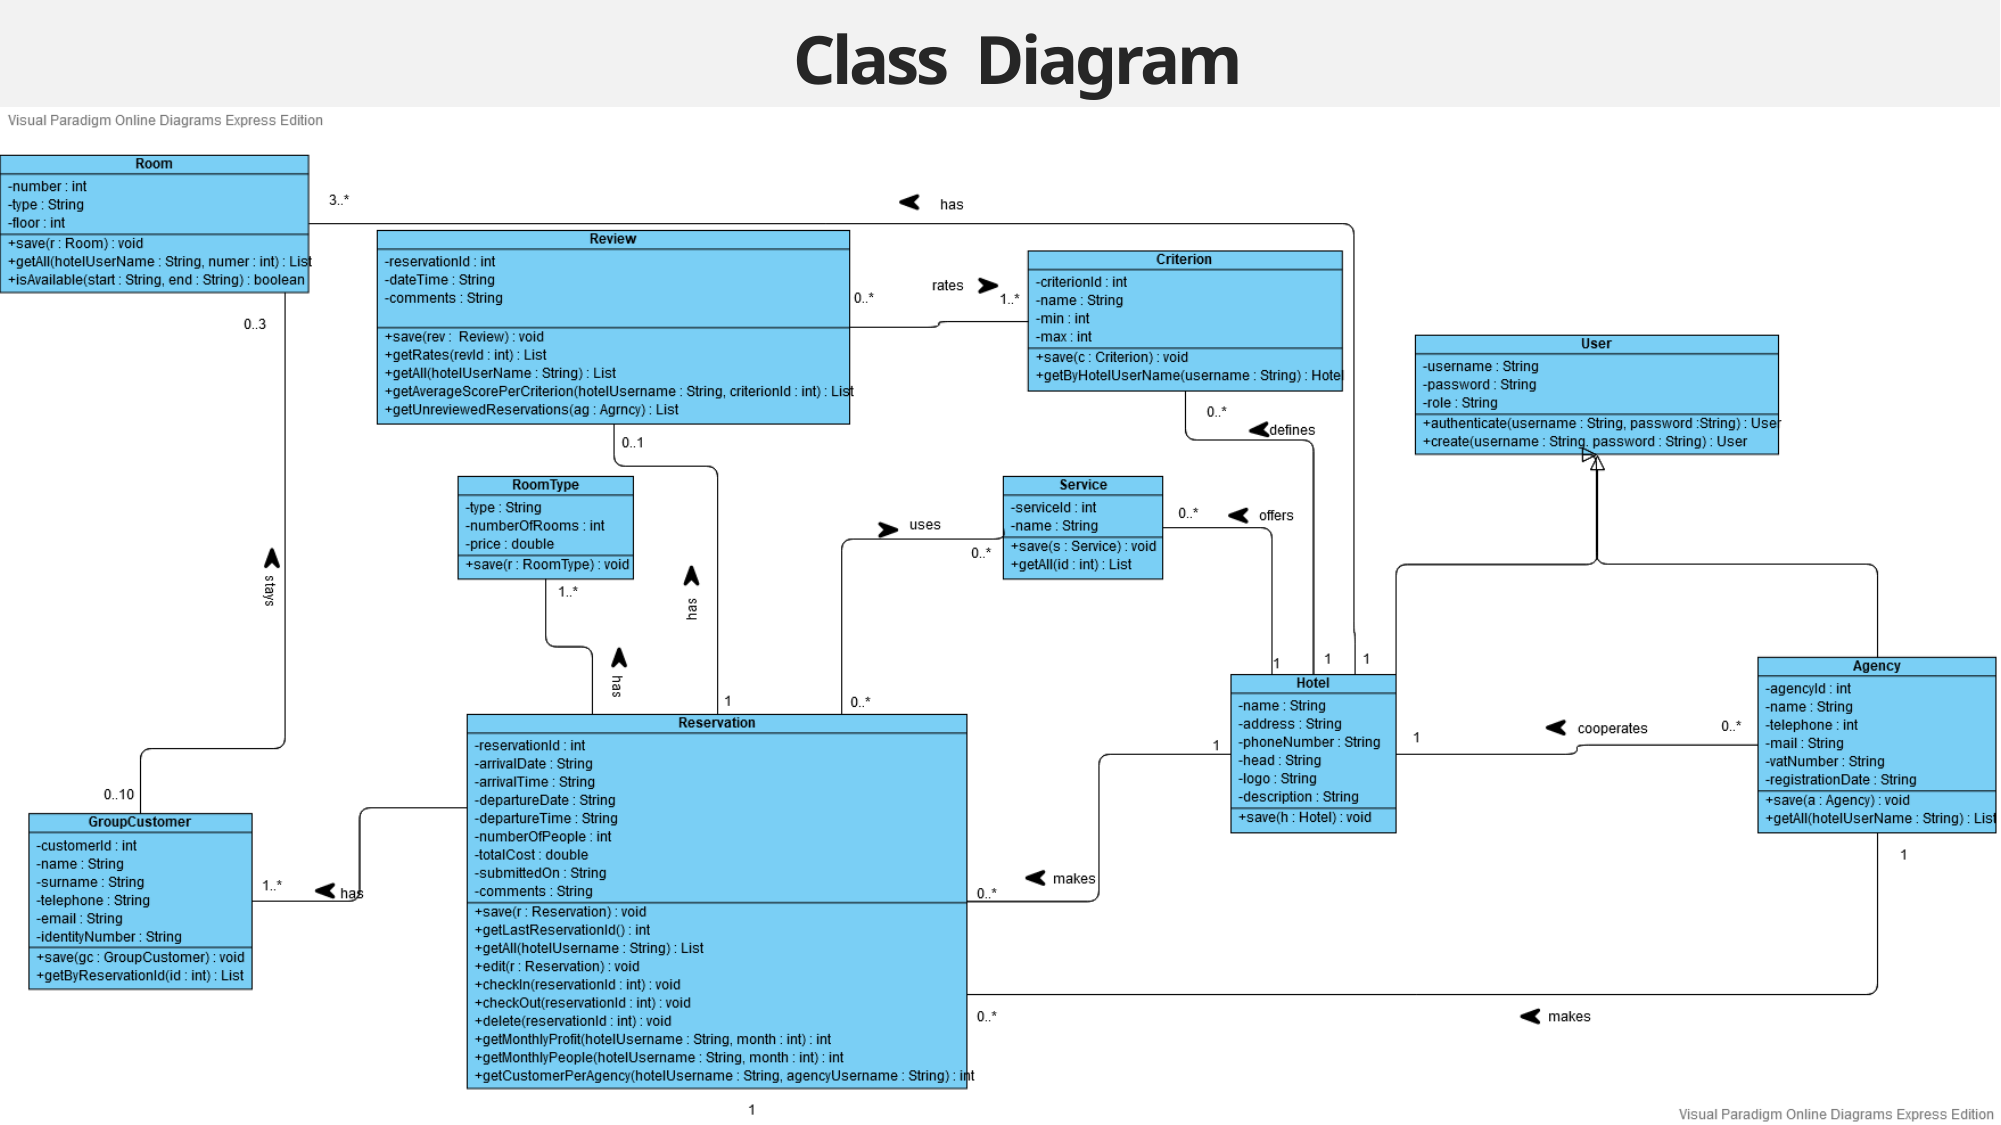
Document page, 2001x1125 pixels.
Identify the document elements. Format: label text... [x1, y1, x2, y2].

title Class Diagram [89, 27, 1948, 98]
picture [0, 107, 2000, 1125]
